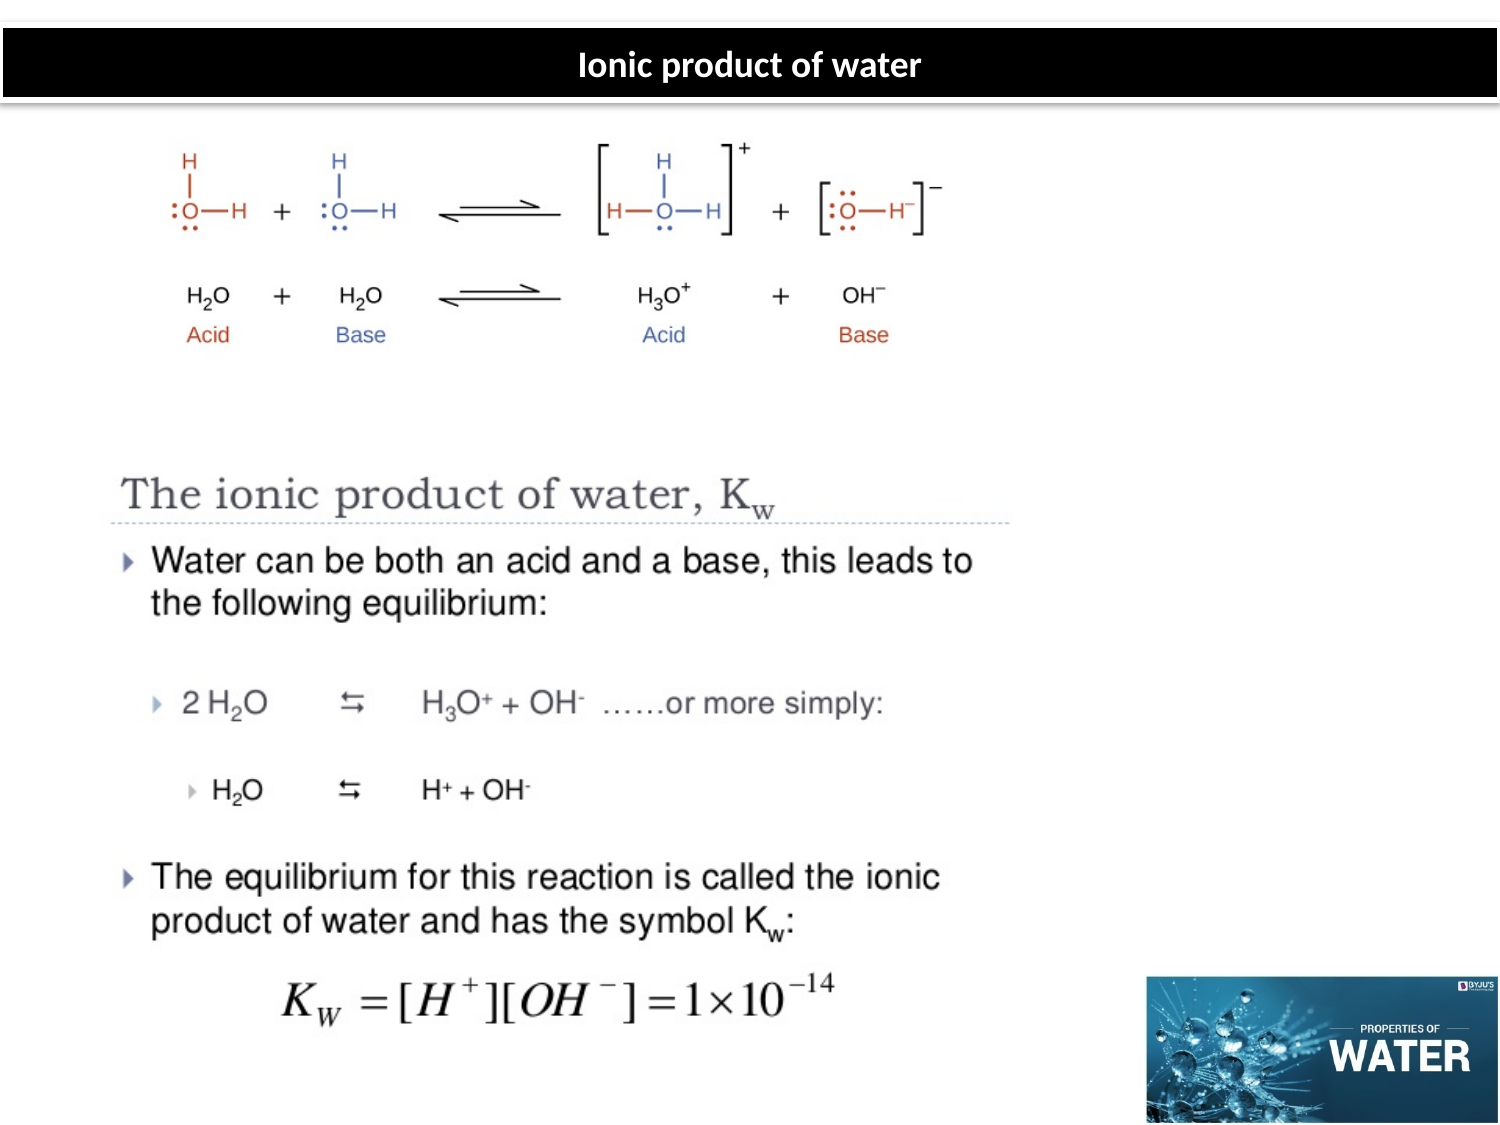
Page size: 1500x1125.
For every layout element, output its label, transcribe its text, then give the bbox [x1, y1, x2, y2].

picture [112, 137, 983, 363]
text_box Ionic product of water [0, 22, 1500, 103]
picture [62, 399, 1060, 1076]
picture [1144, 974, 1500, 1125]
